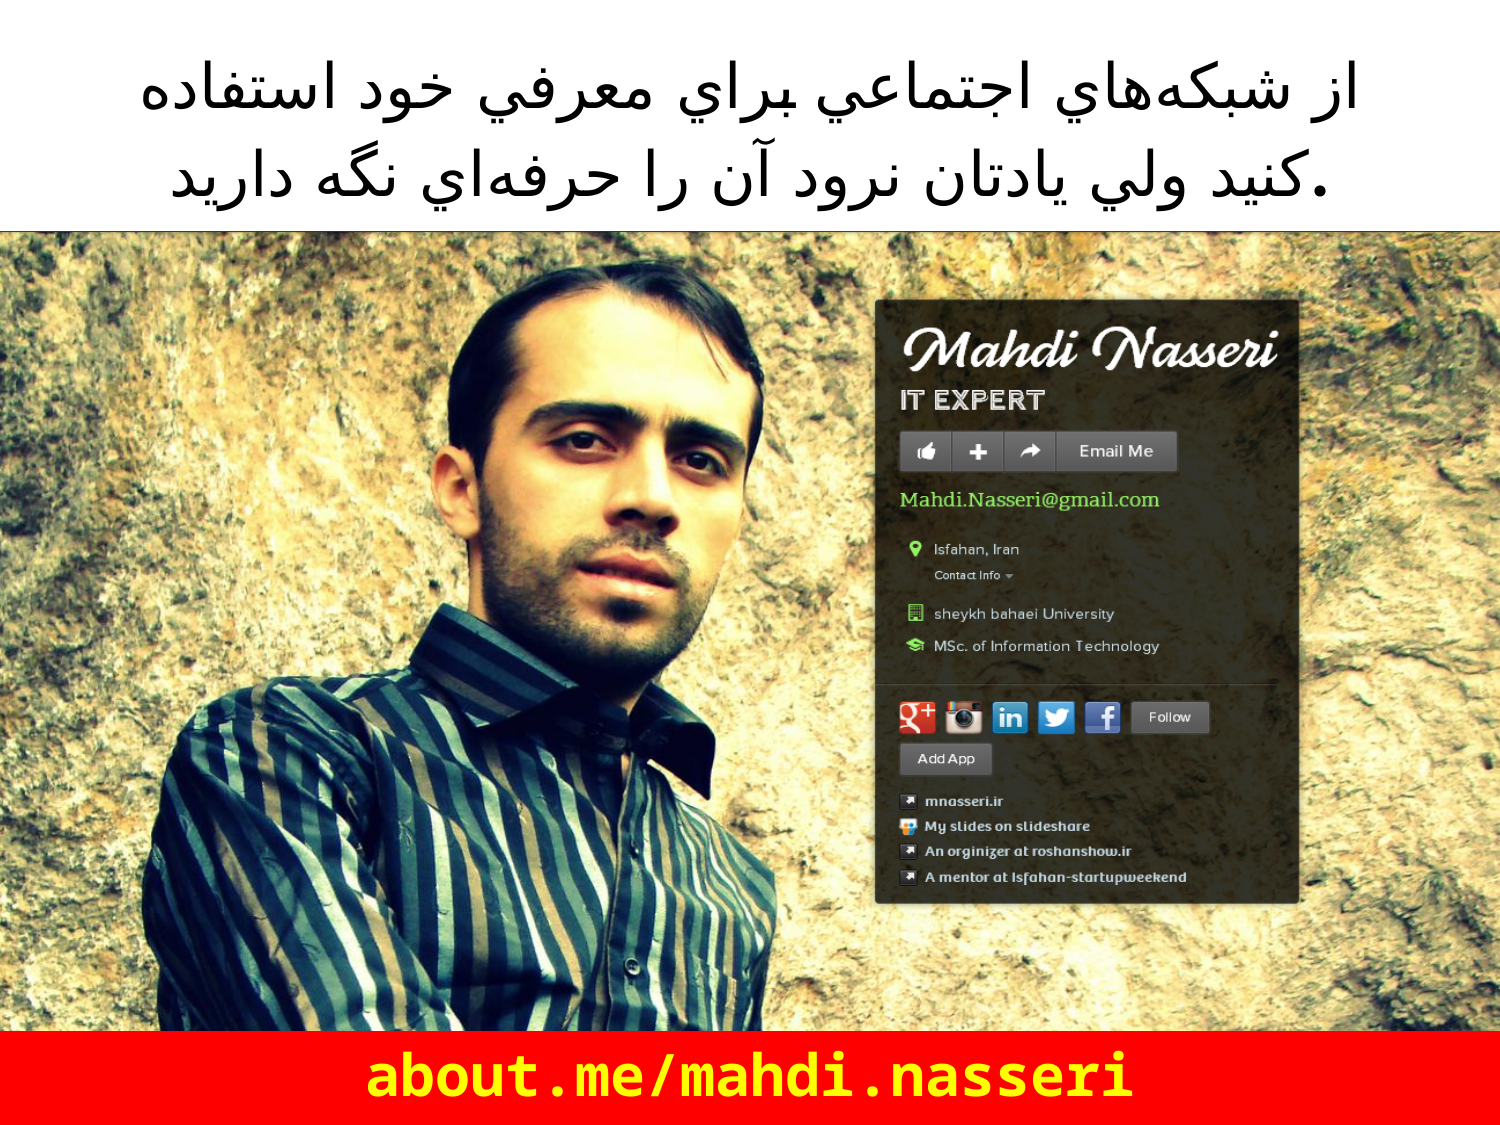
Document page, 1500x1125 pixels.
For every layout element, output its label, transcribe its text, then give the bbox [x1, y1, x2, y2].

picture [0, 231, 1500, 1035]
title از شبكه‌هاي اجتماعي براي معرفي خود استفاده كنيد ولي يادتان نرود آن را حرفه‌اي نگه داريد. [75, 35, 1425, 223]
list about.me/mahdi.nasseri [0, 1042, 1500, 1125]
